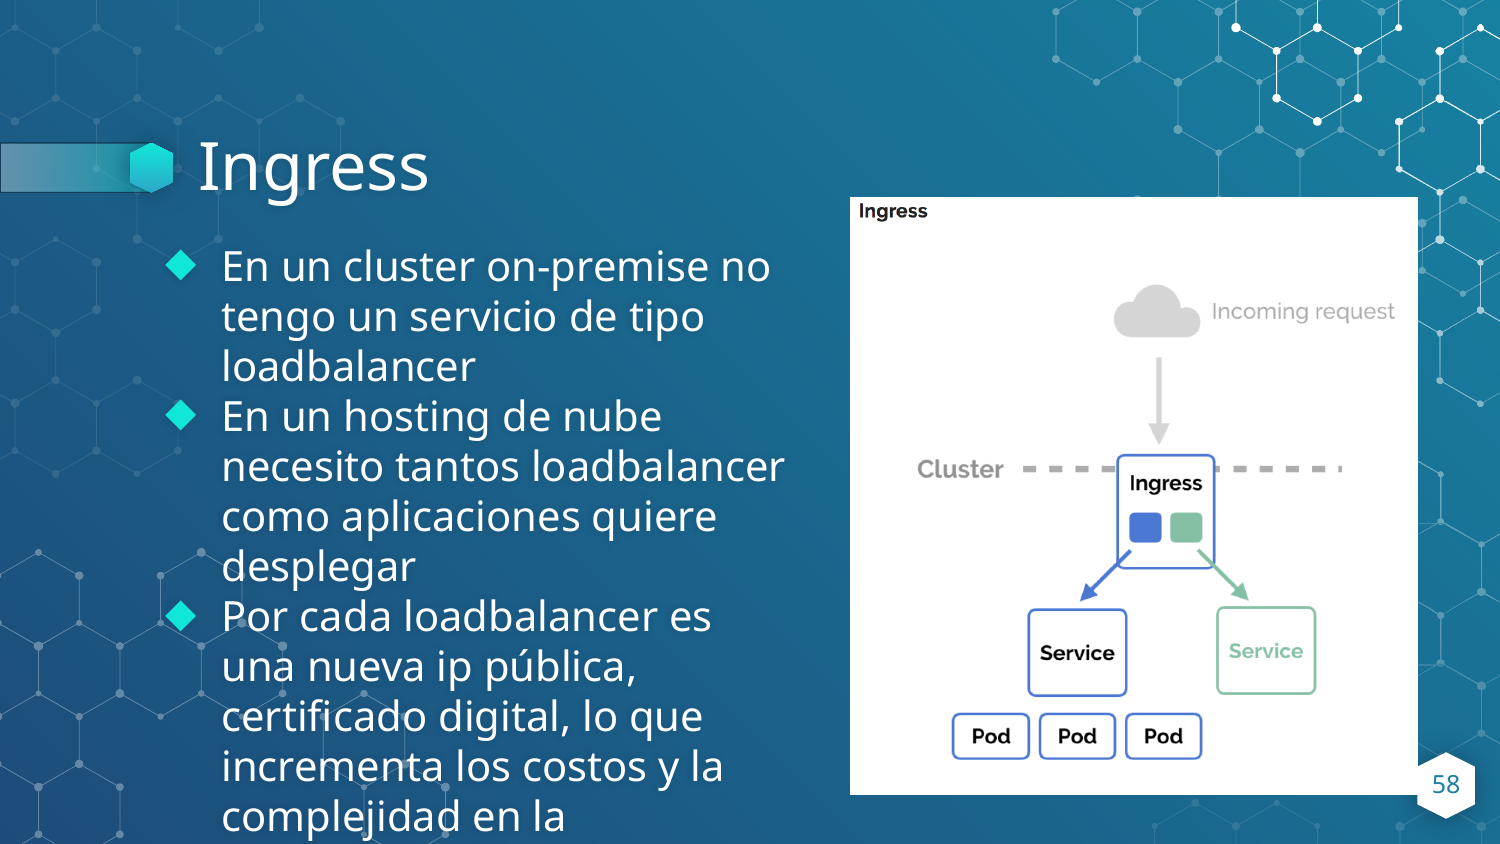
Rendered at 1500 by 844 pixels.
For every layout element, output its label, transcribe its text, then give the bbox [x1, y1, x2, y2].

slide_number 58 [1417, 752, 1475, 819]
list En un cluster on-premise no tengo un servicio de tipo loadbalancer En un hosting de nube necesito tantos loadbalancer como aplicaciones quiere desplegar Por cada loadbalancer es una nueva ip pública, certificado digital, lo que incrementa los costos y la complejidad en la administración [146, 239, 797, 634]
picture [850, 197, 1418, 795]
title Ingress [198, 140, 1302, 198]
